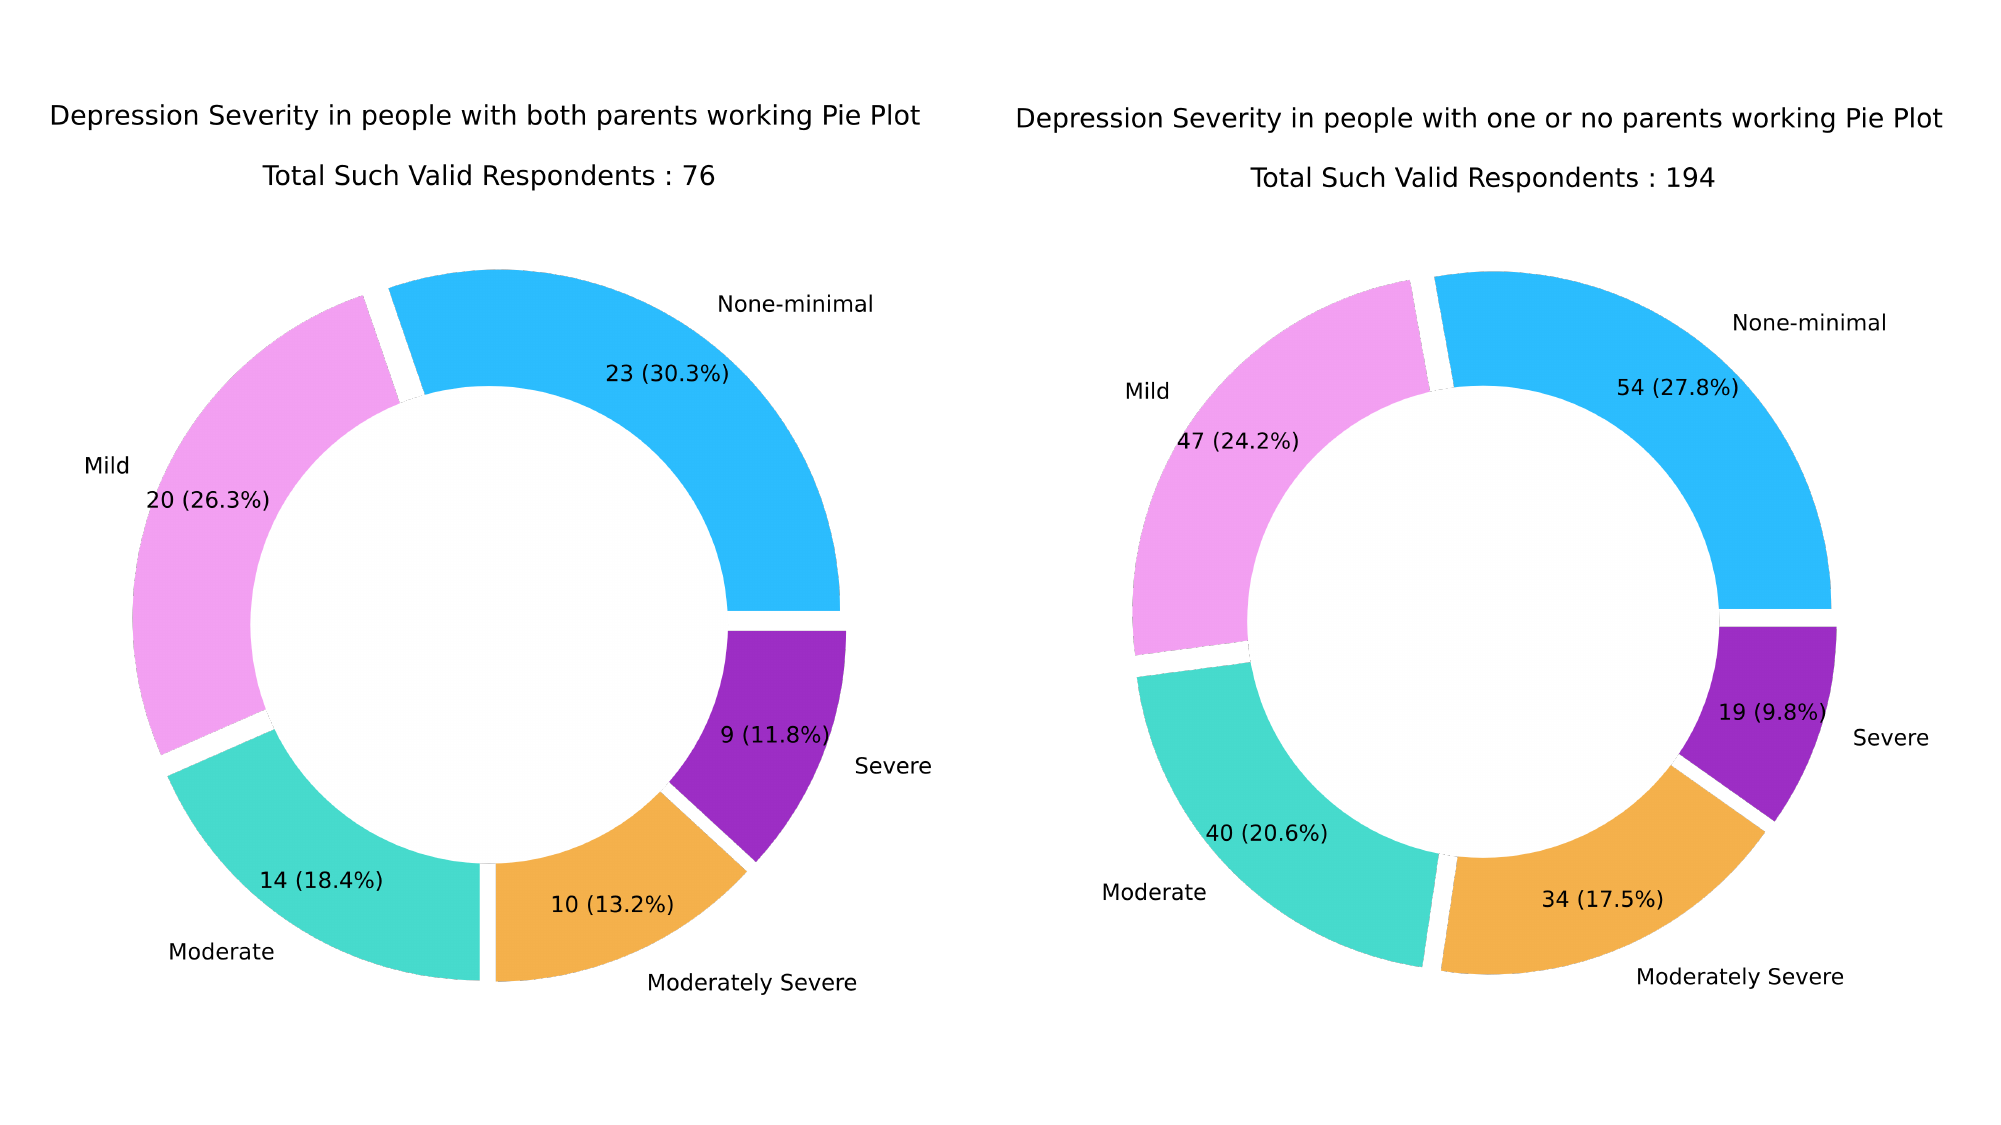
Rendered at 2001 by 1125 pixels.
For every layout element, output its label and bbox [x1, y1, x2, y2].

picture [33, 87, 948, 1068]
picture [999, 91, 1967, 1059]
